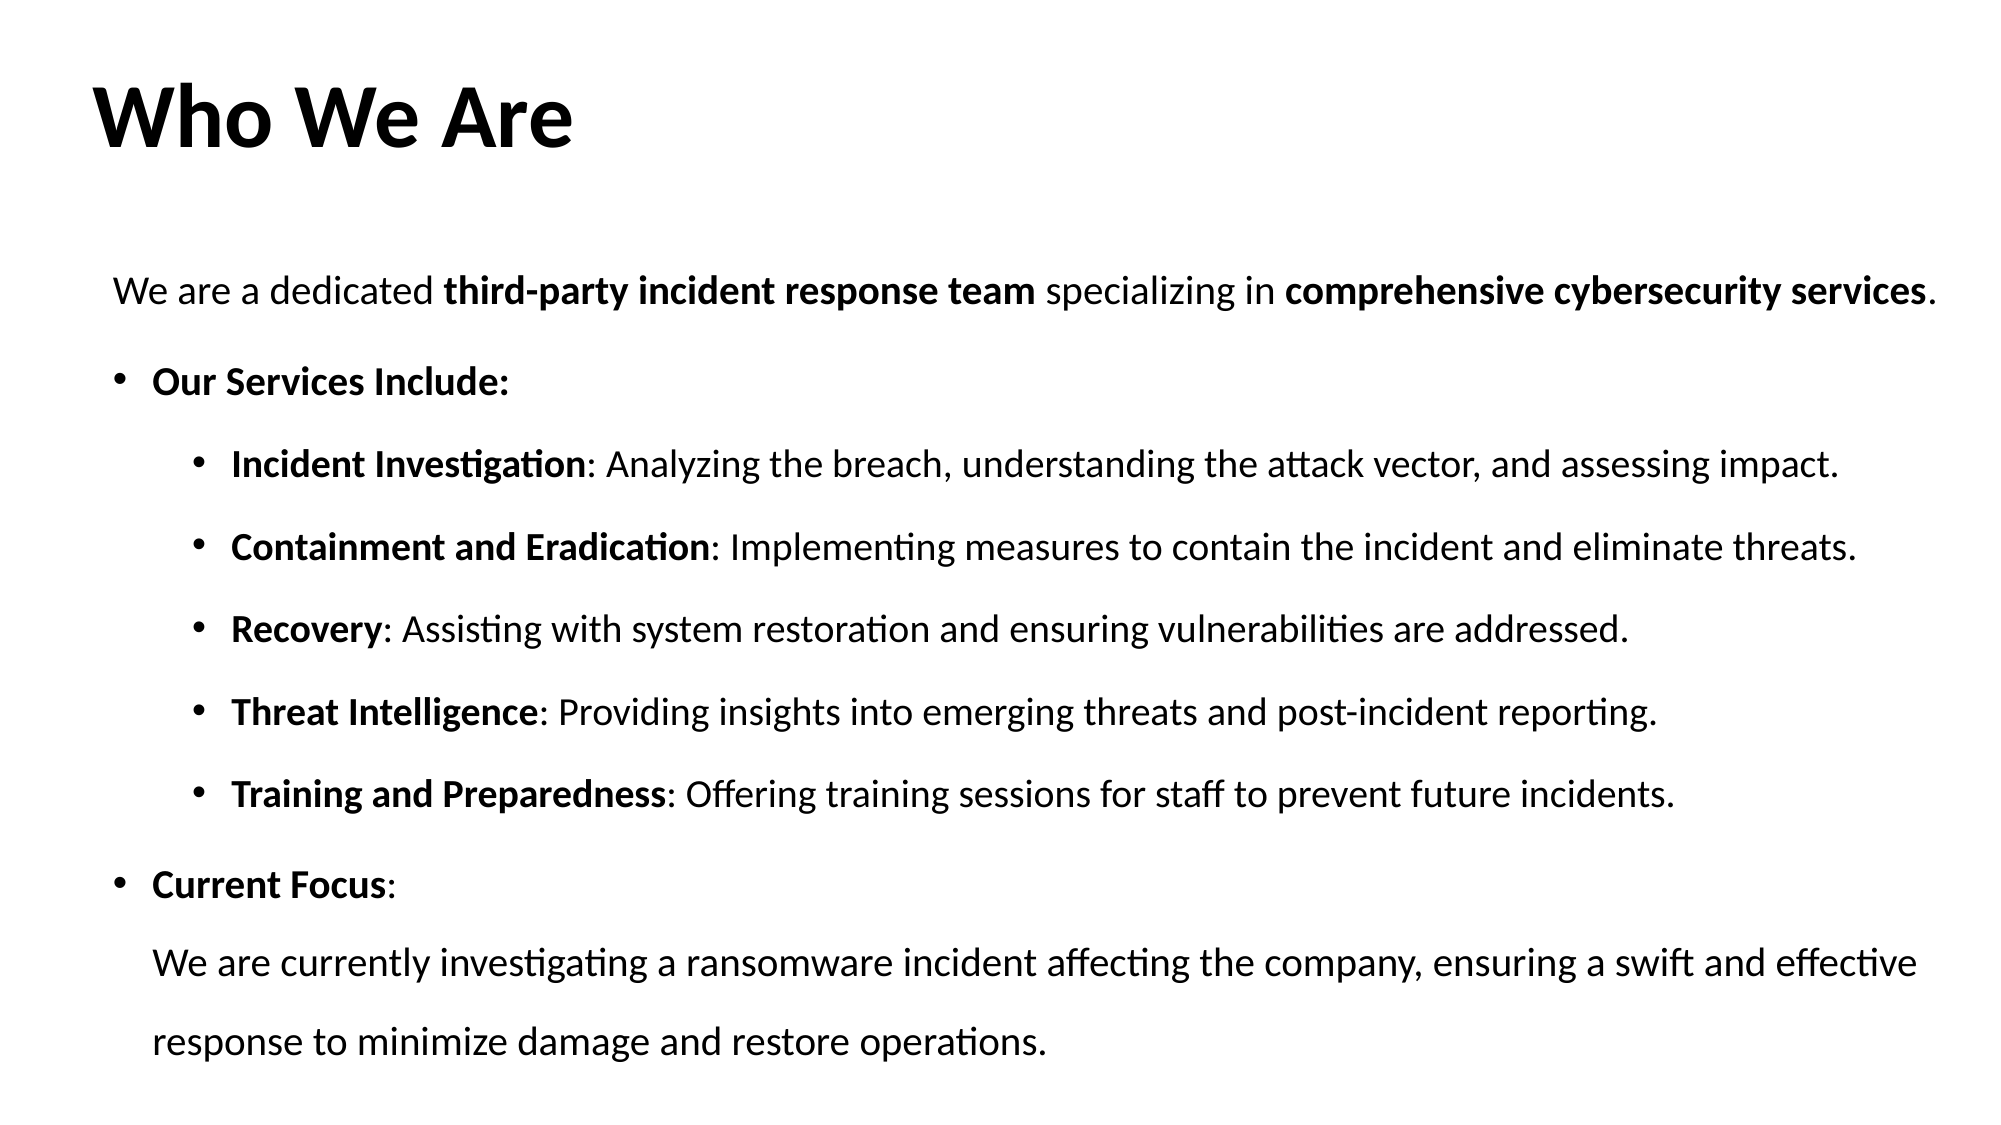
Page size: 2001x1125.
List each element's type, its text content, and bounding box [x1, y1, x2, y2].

list We are a dedicated third-party incident response team specializing in comprehensive cybersecurity services. Our Services Include: Incident Investigation: Analyzing the breach, understanding the attack vector, and assessing impact. Containment and Eradication: Implementing measures to contain the incident and eliminate threats. Recovery: Assisting with system restoration and ensuring vulnerabilities are addressed. Threat Intelligence: Providing insights into emerging threats and post-incident reporting. Training and Preparedness: Offering training sessions for staff to prevent future incidents. Current Focus: We are currently investigating a ransomware incident affecting the company, ensuring a swift and effective response to minimize damage and restore operations. [97, 226, 2000, 1074]
title Who We Are [77, 8, 1803, 227]
